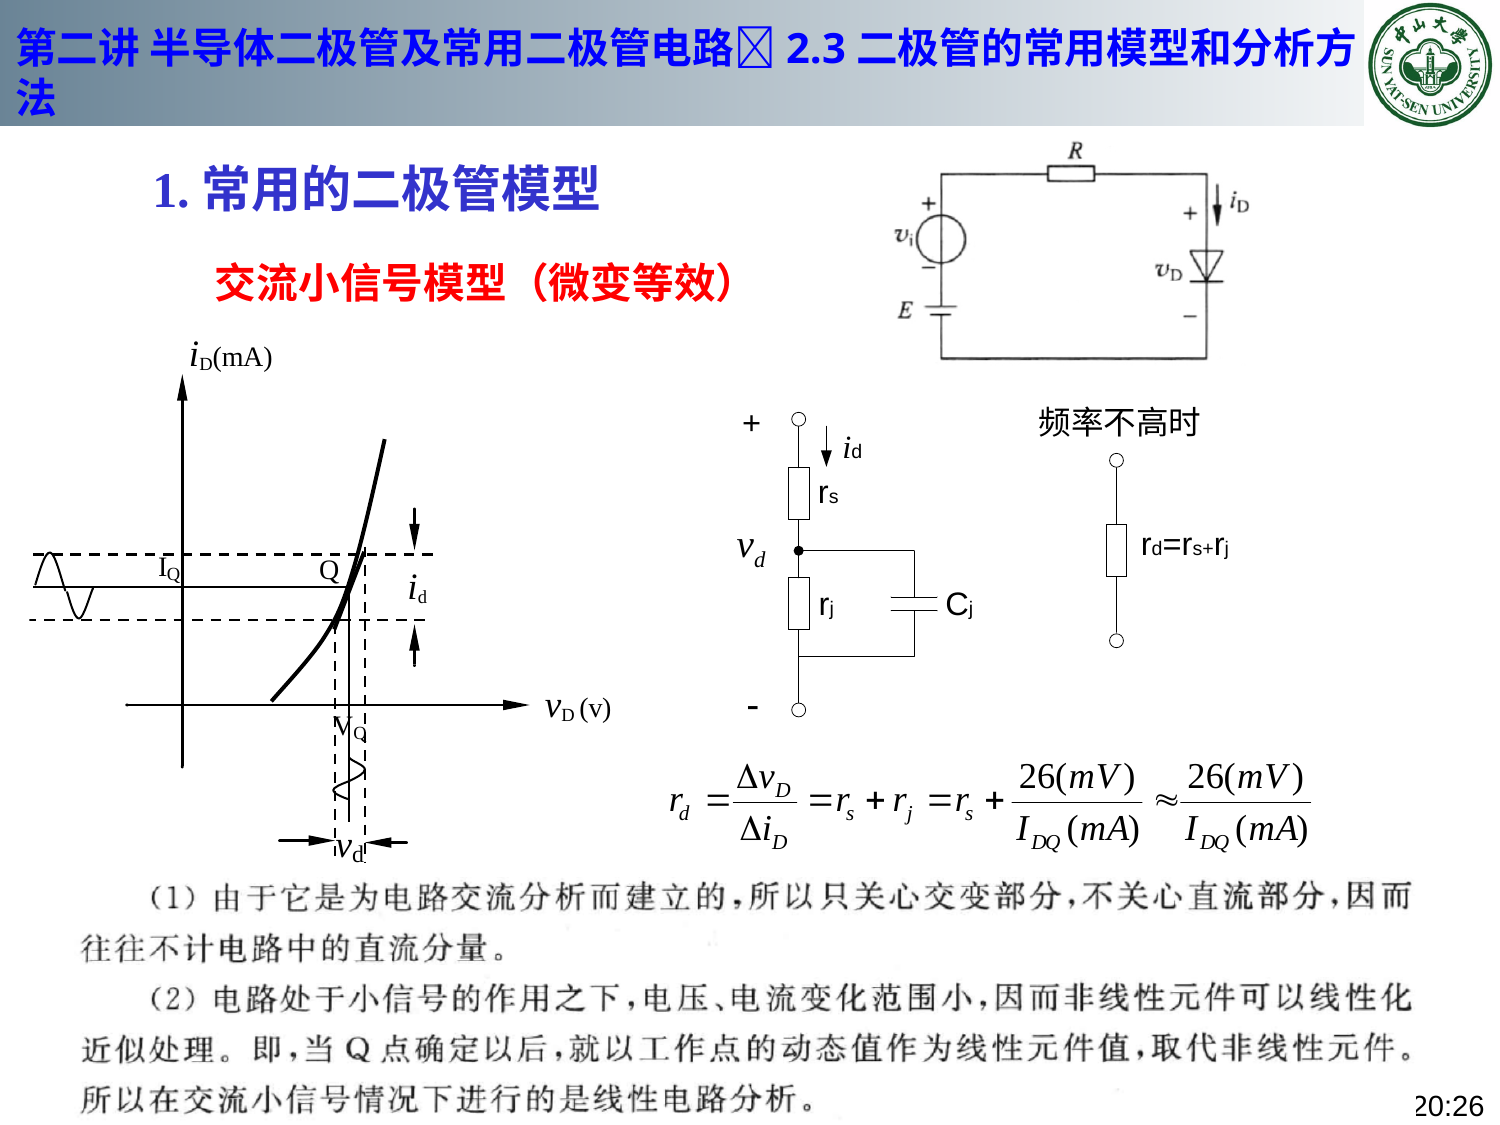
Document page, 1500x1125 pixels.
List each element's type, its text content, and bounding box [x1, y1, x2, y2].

text_box 1.常用的二极管模型 [137, 149, 883, 225]
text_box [29, 332, 632, 871]
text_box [700, 365, 1280, 751]
picture [1364, 0, 1500, 130]
text_box 交流小信号模型（微变等效） [199, 249, 788, 315]
picture [74, 877, 1416, 1122]
title 第二讲 半导体二极管及常用二极管电路2.3二极管的常用模型和分析方法 [0, 31, 1412, 114]
picture [883, 136, 1259, 372]
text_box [663, 753, 1318, 861]
